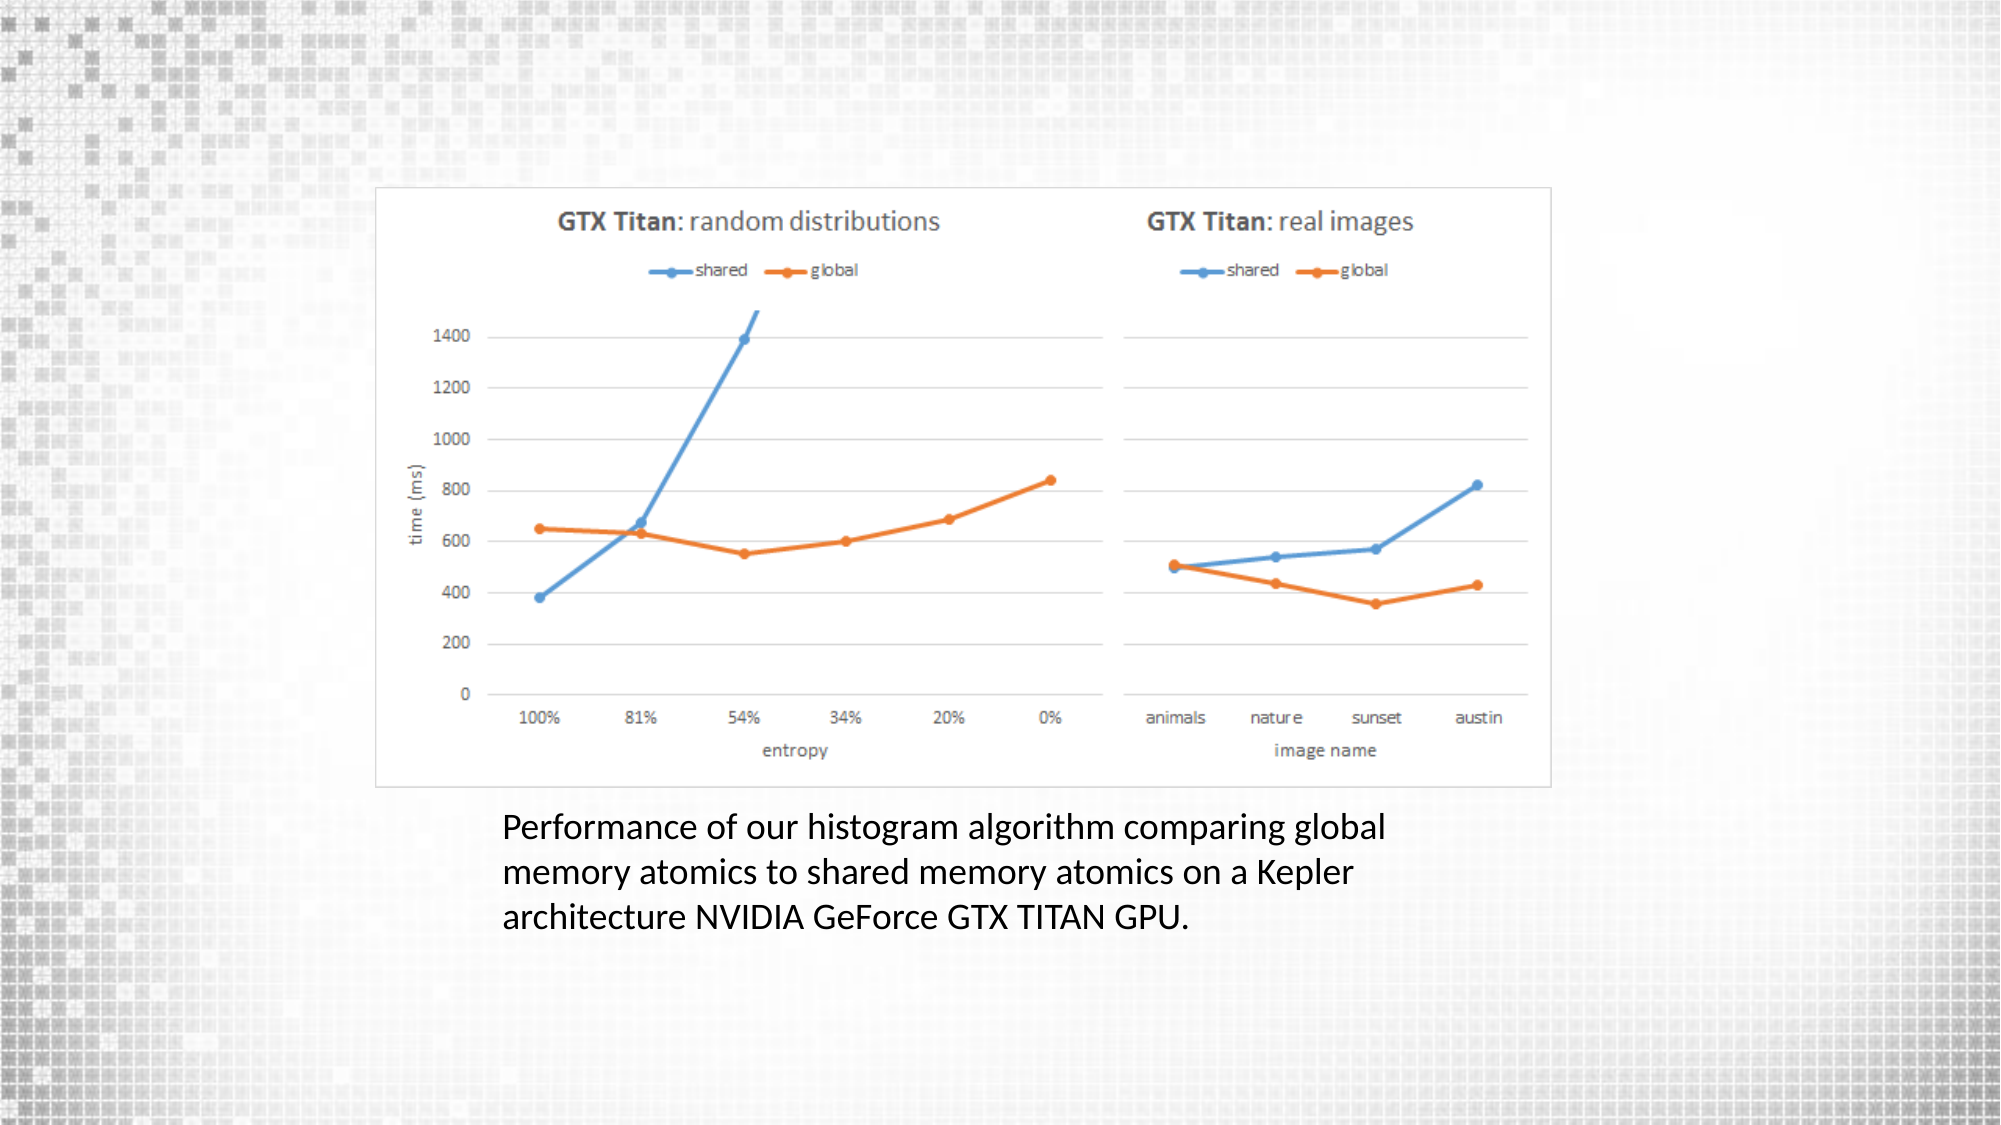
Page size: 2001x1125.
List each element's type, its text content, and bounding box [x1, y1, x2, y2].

picture [0, 0, 2000, 1125]
text_box Performance of our histogram algorithm comparing global memory atomics to shared memory atomics on a Kepler architecture NVIDIA GeForce GTX TITAN GPU. [487, 797, 1488, 945]
